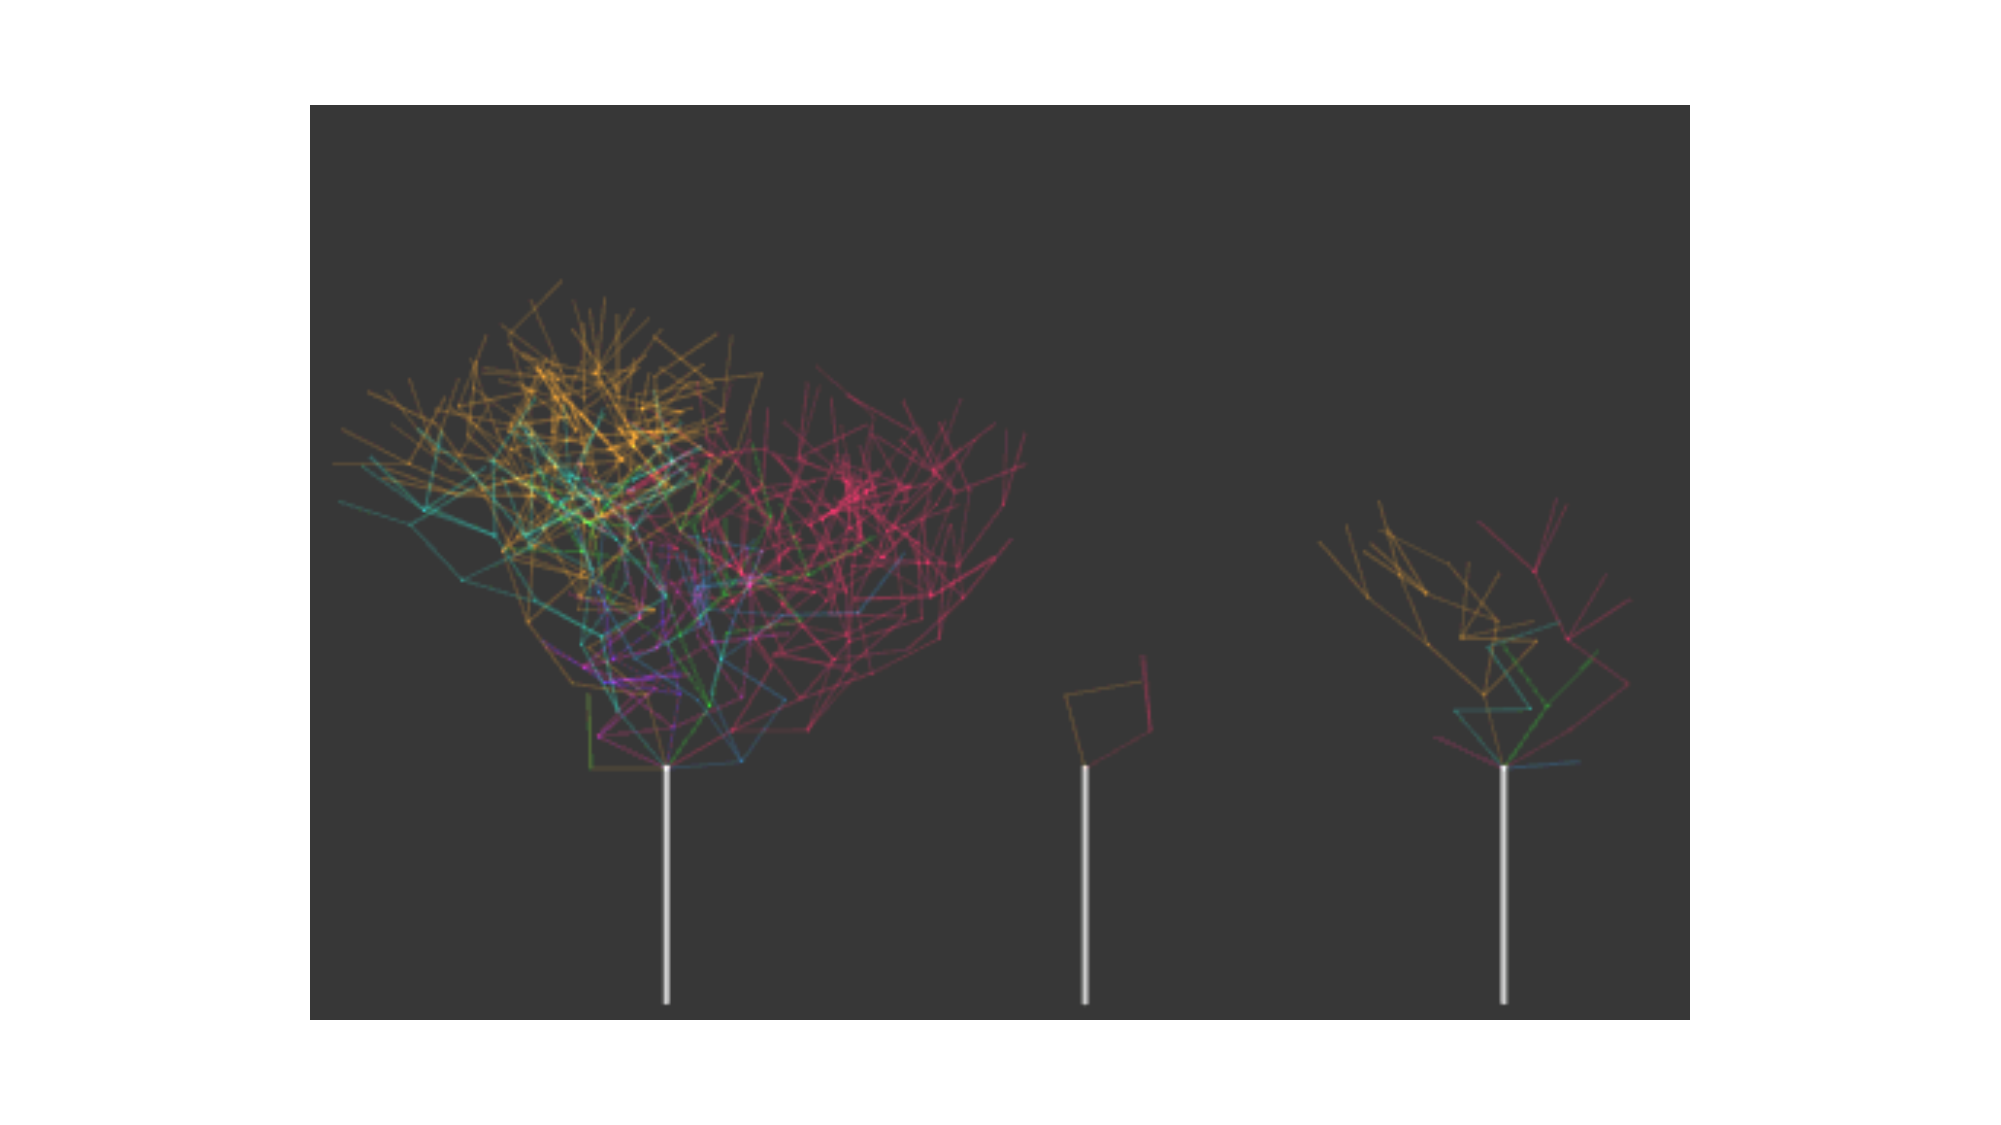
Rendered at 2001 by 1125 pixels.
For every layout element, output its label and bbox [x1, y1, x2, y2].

picture [310, 105, 1690, 1020]
